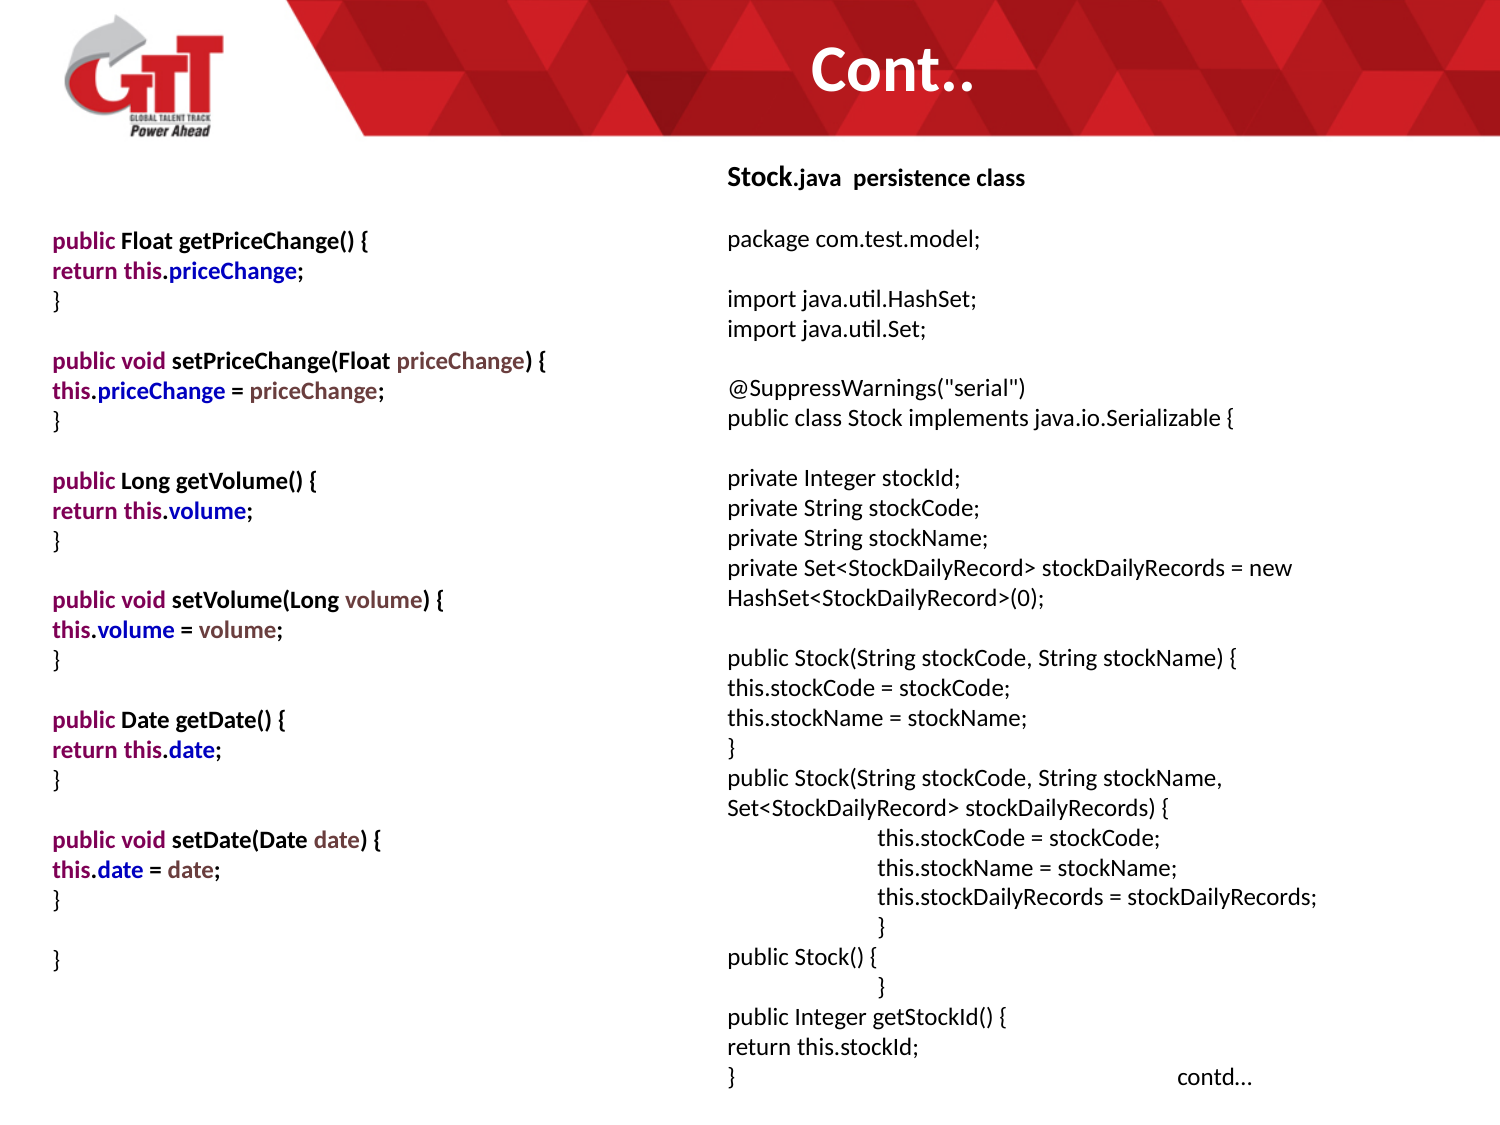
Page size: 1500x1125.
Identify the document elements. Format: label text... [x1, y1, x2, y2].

text_box Stock.java persistence class package com.test.model; import java.util.HashSet; import java.util.Set; @SuppressWarnings("serial") public class Stock implements java.io.Serializable { private Integer stockId; private String stockCode; private String stockName; private Set<StockDailyRecord> stockDailyRecords = new HashSet<StockDailyRecord>(0); public Stock(String stockCode, String stockName) { this.stockCode = stockCode; this.stockName = stockName; } public Stock(String stockCode, String stockName, Set<StockDailyRecord> stockDailyRecords) { this.stockCode = stockCode; this.stockName = stockName; this.stockDailyRecords = stockDailyRecords; } public Stock() { } public Integer getStockId() { return this.stockId; } contd… [712, 149, 1463, 1098]
picture [0, 0, 1500, 1125]
text_box public Float getPriceChange() { return this.priceChange; } public void setPriceChange(Float priceChange) { this.priceChange = priceChange; } public Long getVolume() { return this.volume; } public void setVolume(Long volume) { this.volume = volume; } public Date getDate() { return this.date; } public void setDate(Date date) { this.date = date; } } [37, 187, 700, 1041]
title Cont.. [324, 12, 1463, 118]
